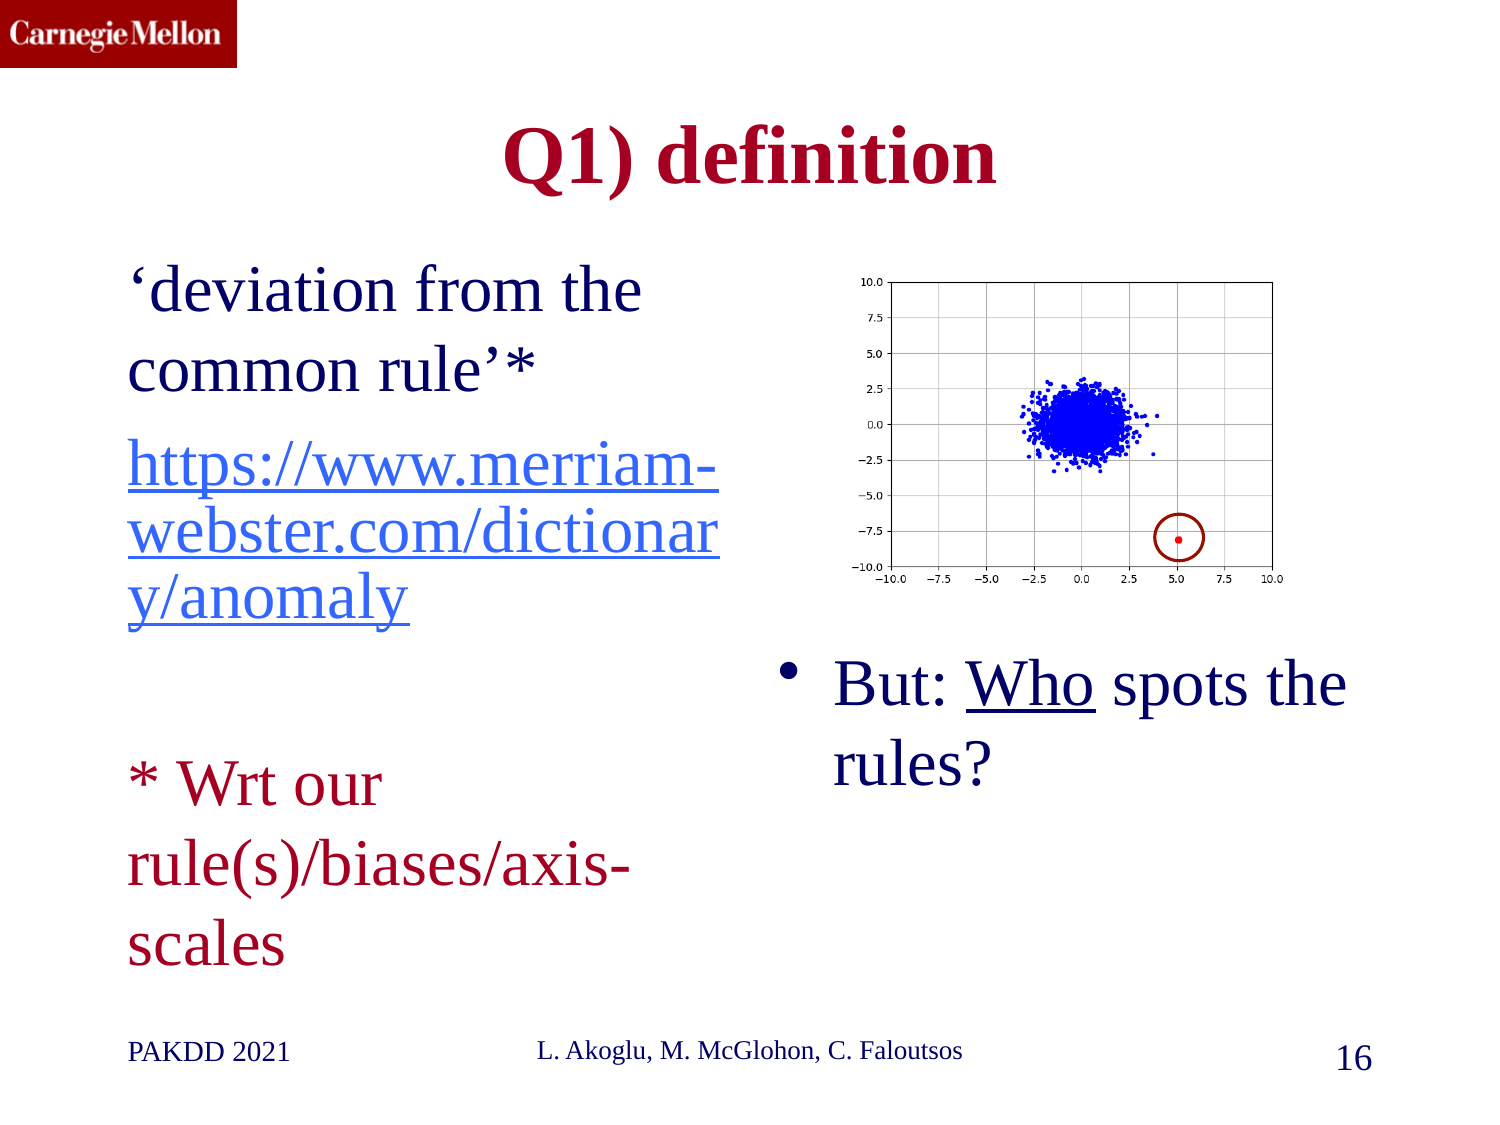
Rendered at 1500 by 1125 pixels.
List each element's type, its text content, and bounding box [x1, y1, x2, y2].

slide_number 16 [1074, 1024, 1388, 1101]
slide_number PAKDD 2021 [112, 1024, 426, 1101]
picture [0, 0, 237, 68]
list But: Who spots the rules? [762, 630, 1388, 1001]
footer L. Akoglu, M. McGlohon, C. Faloutsos [512, 1024, 988, 1101]
list ‘deviation from the common rule’* https://www.merriam-webster.com/dictionary/anomaly * Wrt our rule(s)/biases/axis-scales [112, 237, 738, 1001]
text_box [828, 237, 1322, 607]
title Q1) definition [112, 99, 1388, 213]
